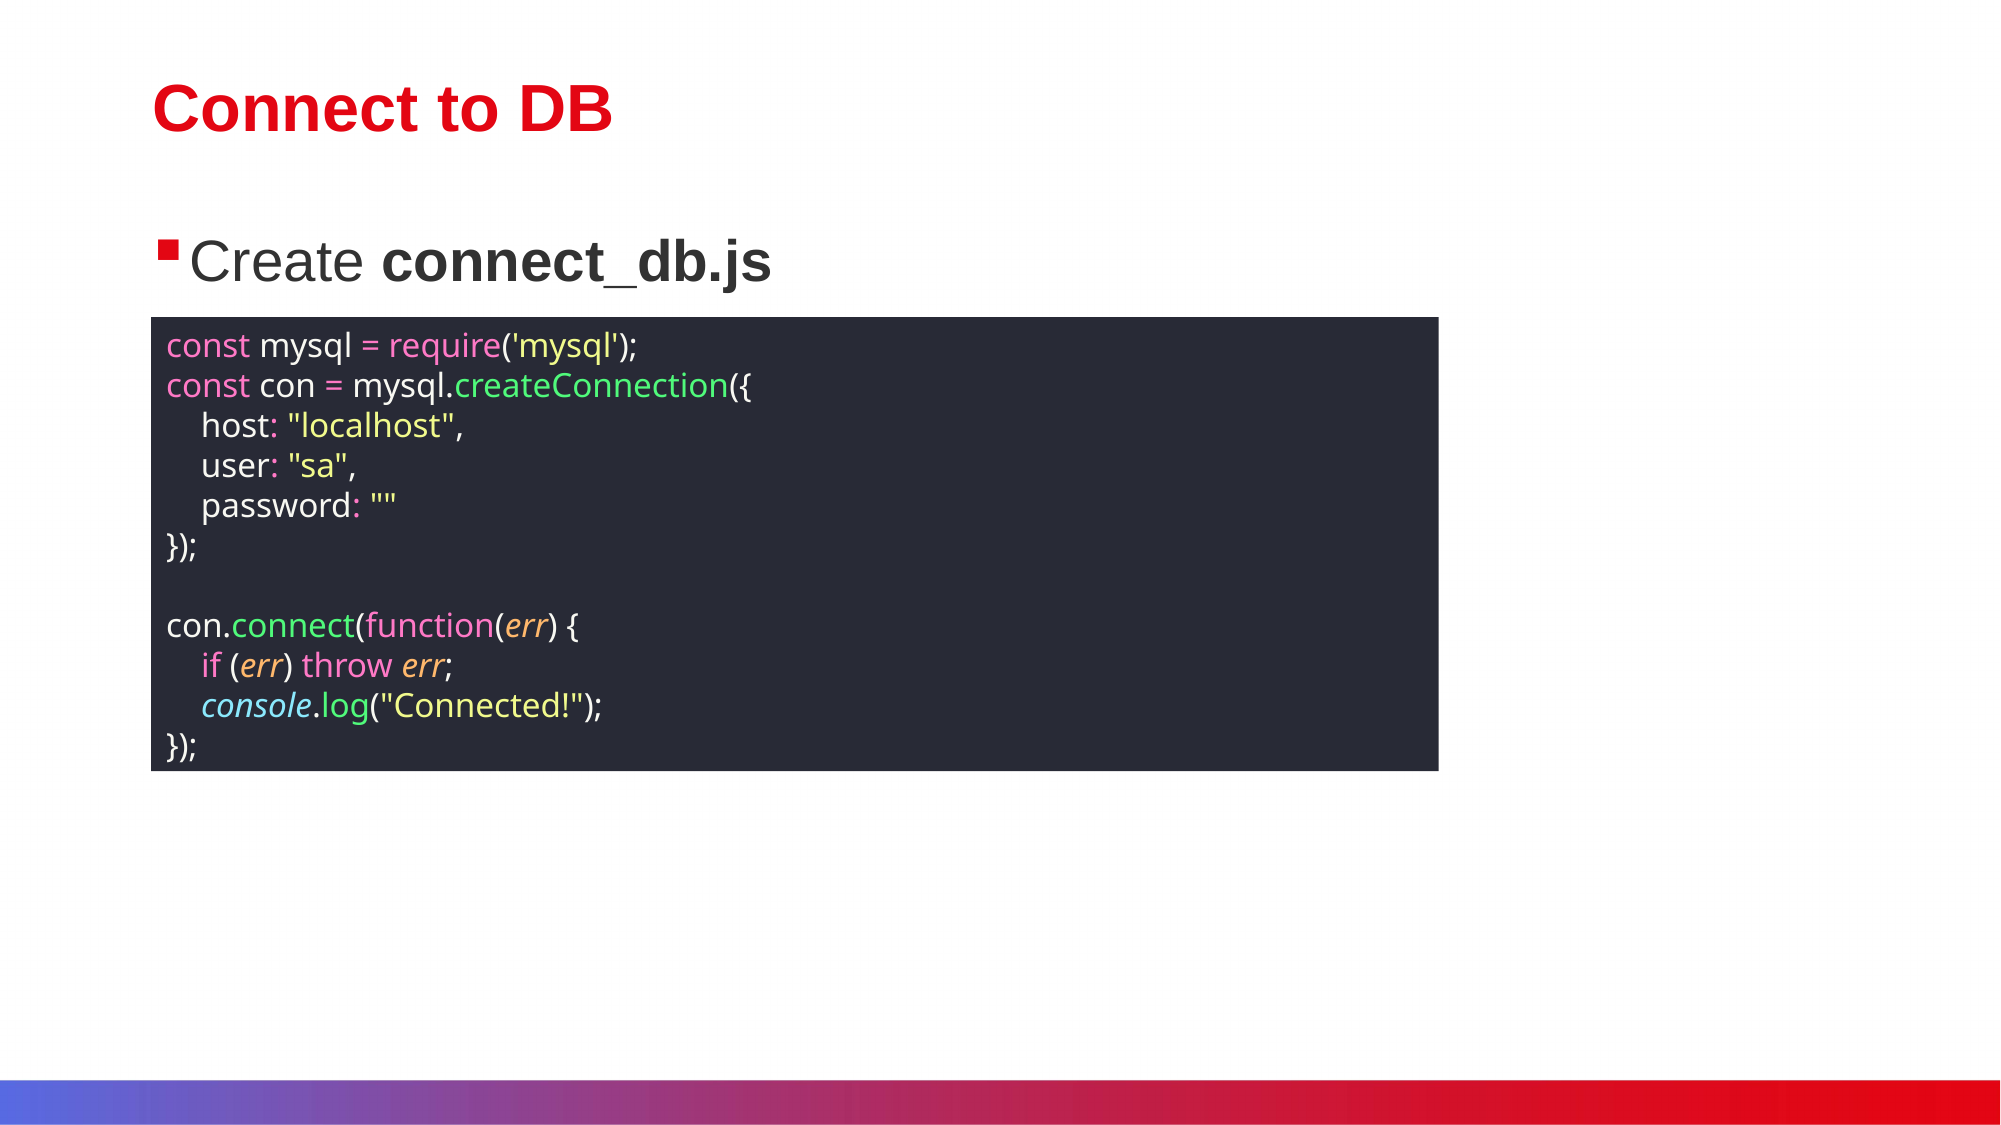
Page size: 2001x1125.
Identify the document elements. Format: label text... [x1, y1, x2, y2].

title Connect to DB [137, 66, 1863, 155]
picture [0, 0, 2001, 1125]
text_box const mysql = require('mysql'); const con = mysql.createConnection({ host: "localhost", user: "sa", password: "" }); con.connect(function(err) { if (err) throw err; console.log("Connected!"); }); [151, 317, 1439, 772]
list Create connect_db.js [137, 223, 1863, 992]
